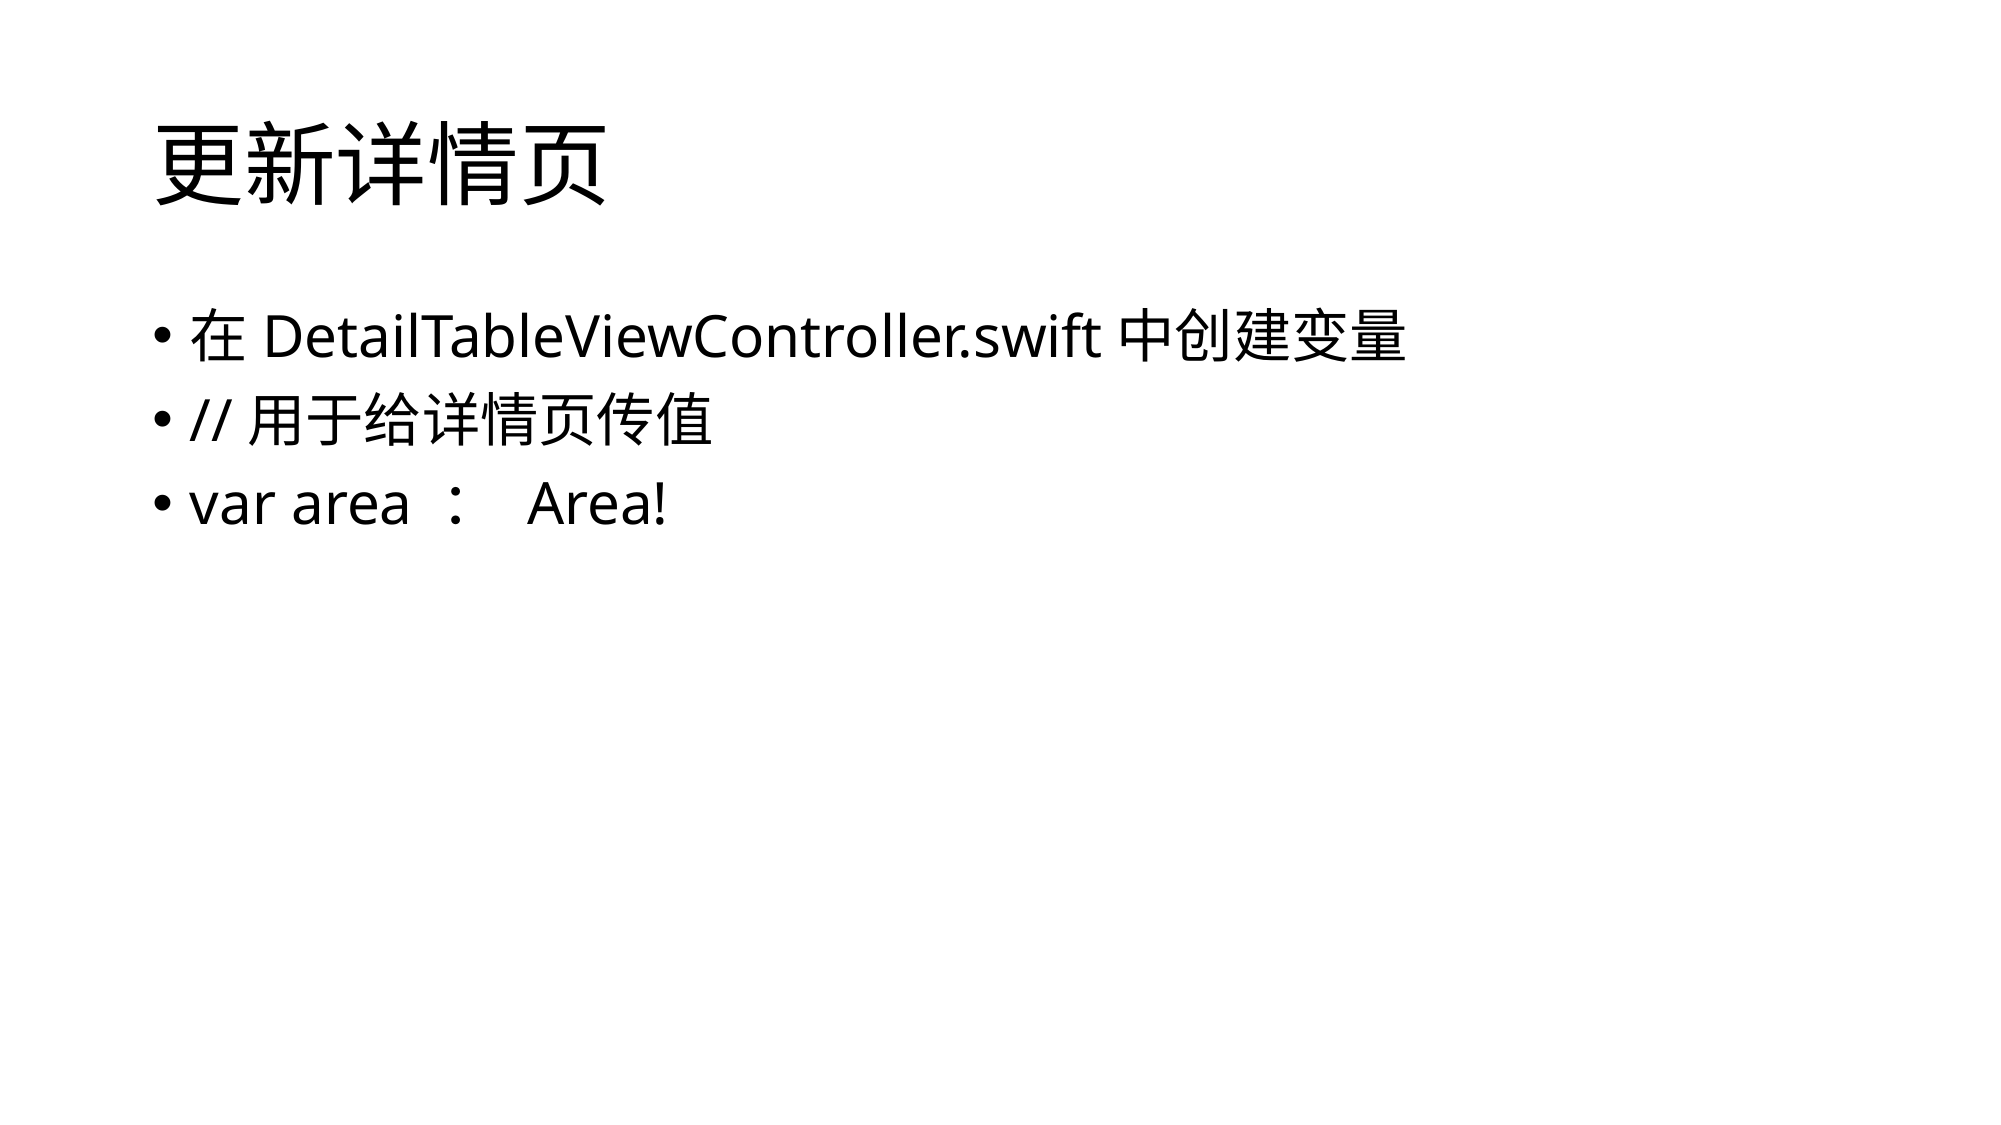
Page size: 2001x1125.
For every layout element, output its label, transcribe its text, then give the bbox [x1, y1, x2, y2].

title 更新详情页 [137, 59, 1863, 278]
list 在DetailTableViewController.swift中创建变量 //用于给详情页传值 var area ： Area! [137, 299, 1863, 1014]
